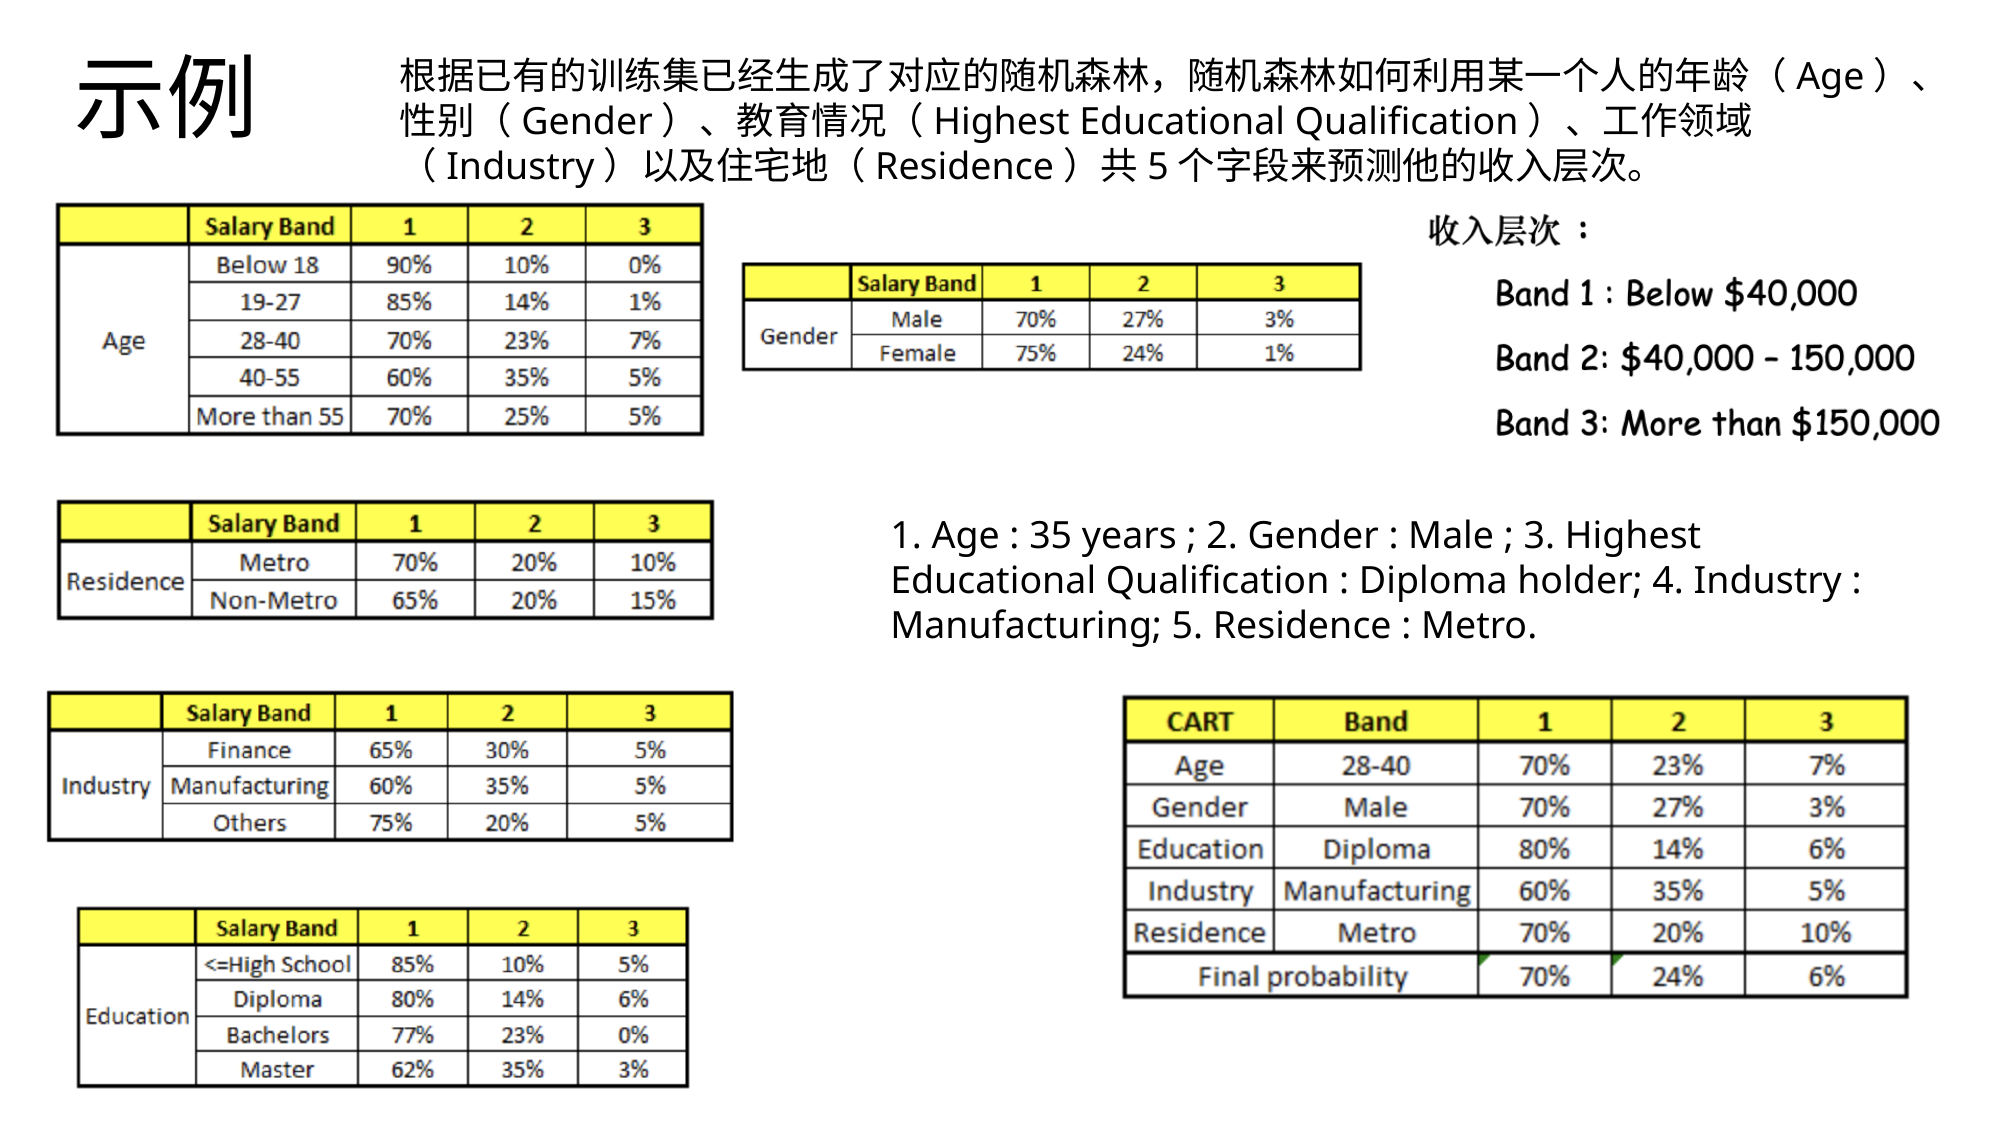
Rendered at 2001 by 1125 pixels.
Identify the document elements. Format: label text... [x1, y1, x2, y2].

text_box 根据已有的训练集已经生成了对应的随机森林，随机森林如何利用某一个人的年龄（Age）、性别（Gender）、教育情况（Highest Educational Qualification）、工作领域（Industry）以及住宅地（Residence）共5个字段来预测他的收入层次。 [385, 44, 1941, 284]
picture [739, 257, 1364, 374]
picture [55, 201, 708, 439]
picture [72, 903, 698, 1096]
picture [32, 680, 748, 850]
picture [50, 492, 720, 627]
text_box 1. Age : 35 years ; 2. Gender : Male ; 3. Highest Educational Qualification : Diploma holder; 4. Industry : Manufacturing; 5. Residence : Metro. [875, 503, 1916, 654]
picture [1105, 683, 1916, 1007]
picture [1395, 207, 1980, 460]
title 示例 [59, 44, 385, 160]
